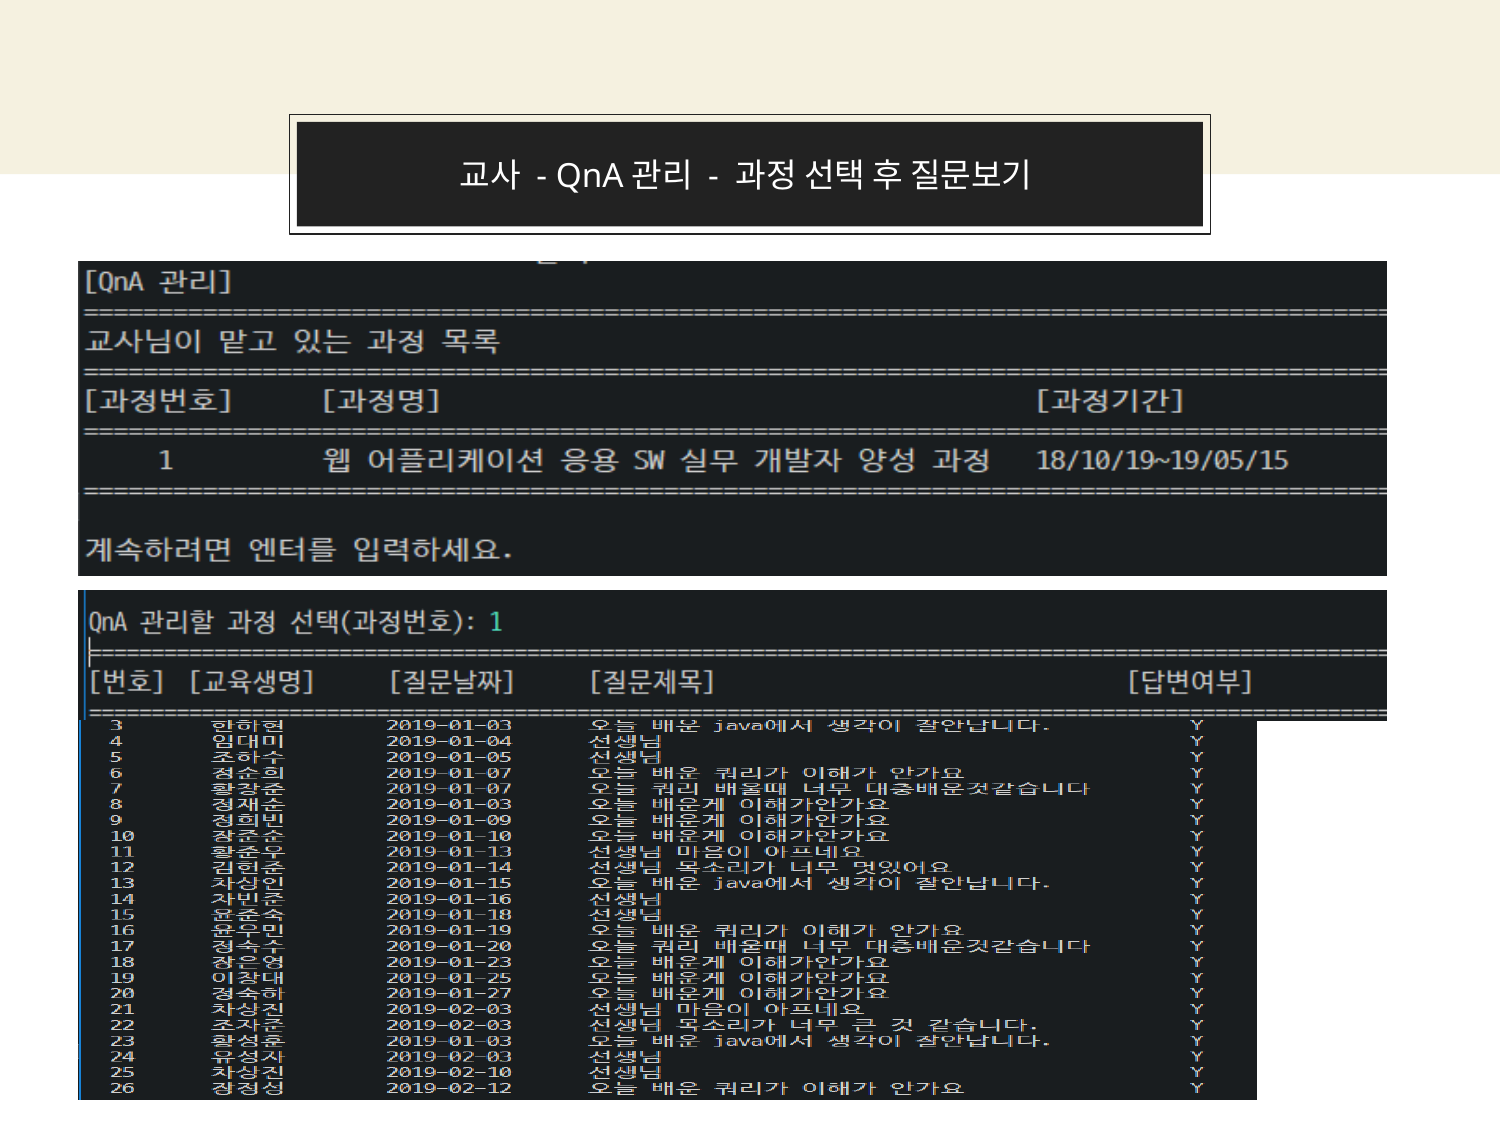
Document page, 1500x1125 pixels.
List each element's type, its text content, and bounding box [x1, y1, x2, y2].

picture [78, 261, 1387, 576]
title 교사 - QnA관리 - 과정 선택 후 질문보기 [296, 121, 1203, 227]
picture [78, 590, 1387, 1101]
